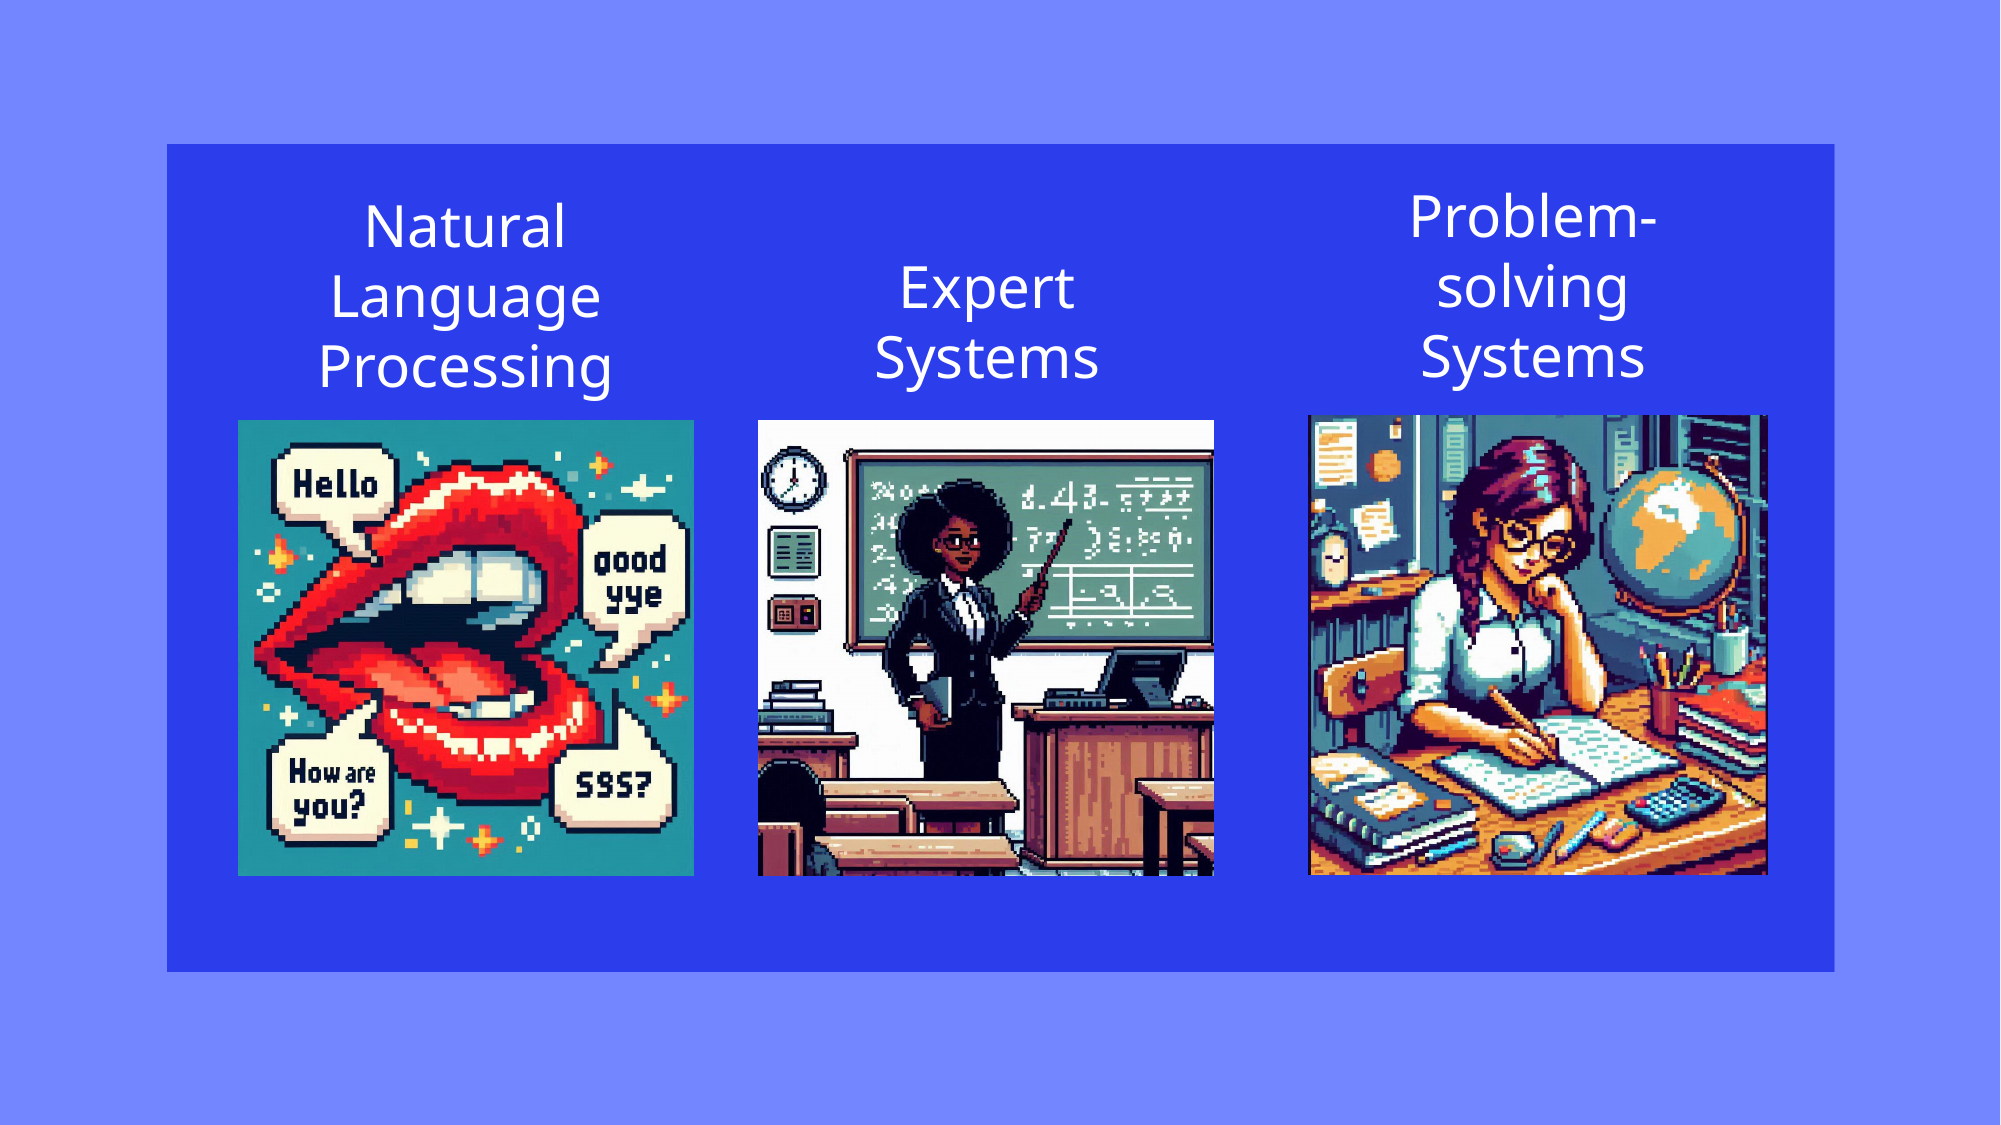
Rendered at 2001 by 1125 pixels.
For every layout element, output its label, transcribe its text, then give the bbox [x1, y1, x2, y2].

text_box Natural Language Processing [238, 181, 694, 407]
picture [0, 0, 2001, 1125]
text_box Expert Systems [762, 242, 1213, 398]
text_box Problem-solving Systems [1308, 172, 1759, 397]
